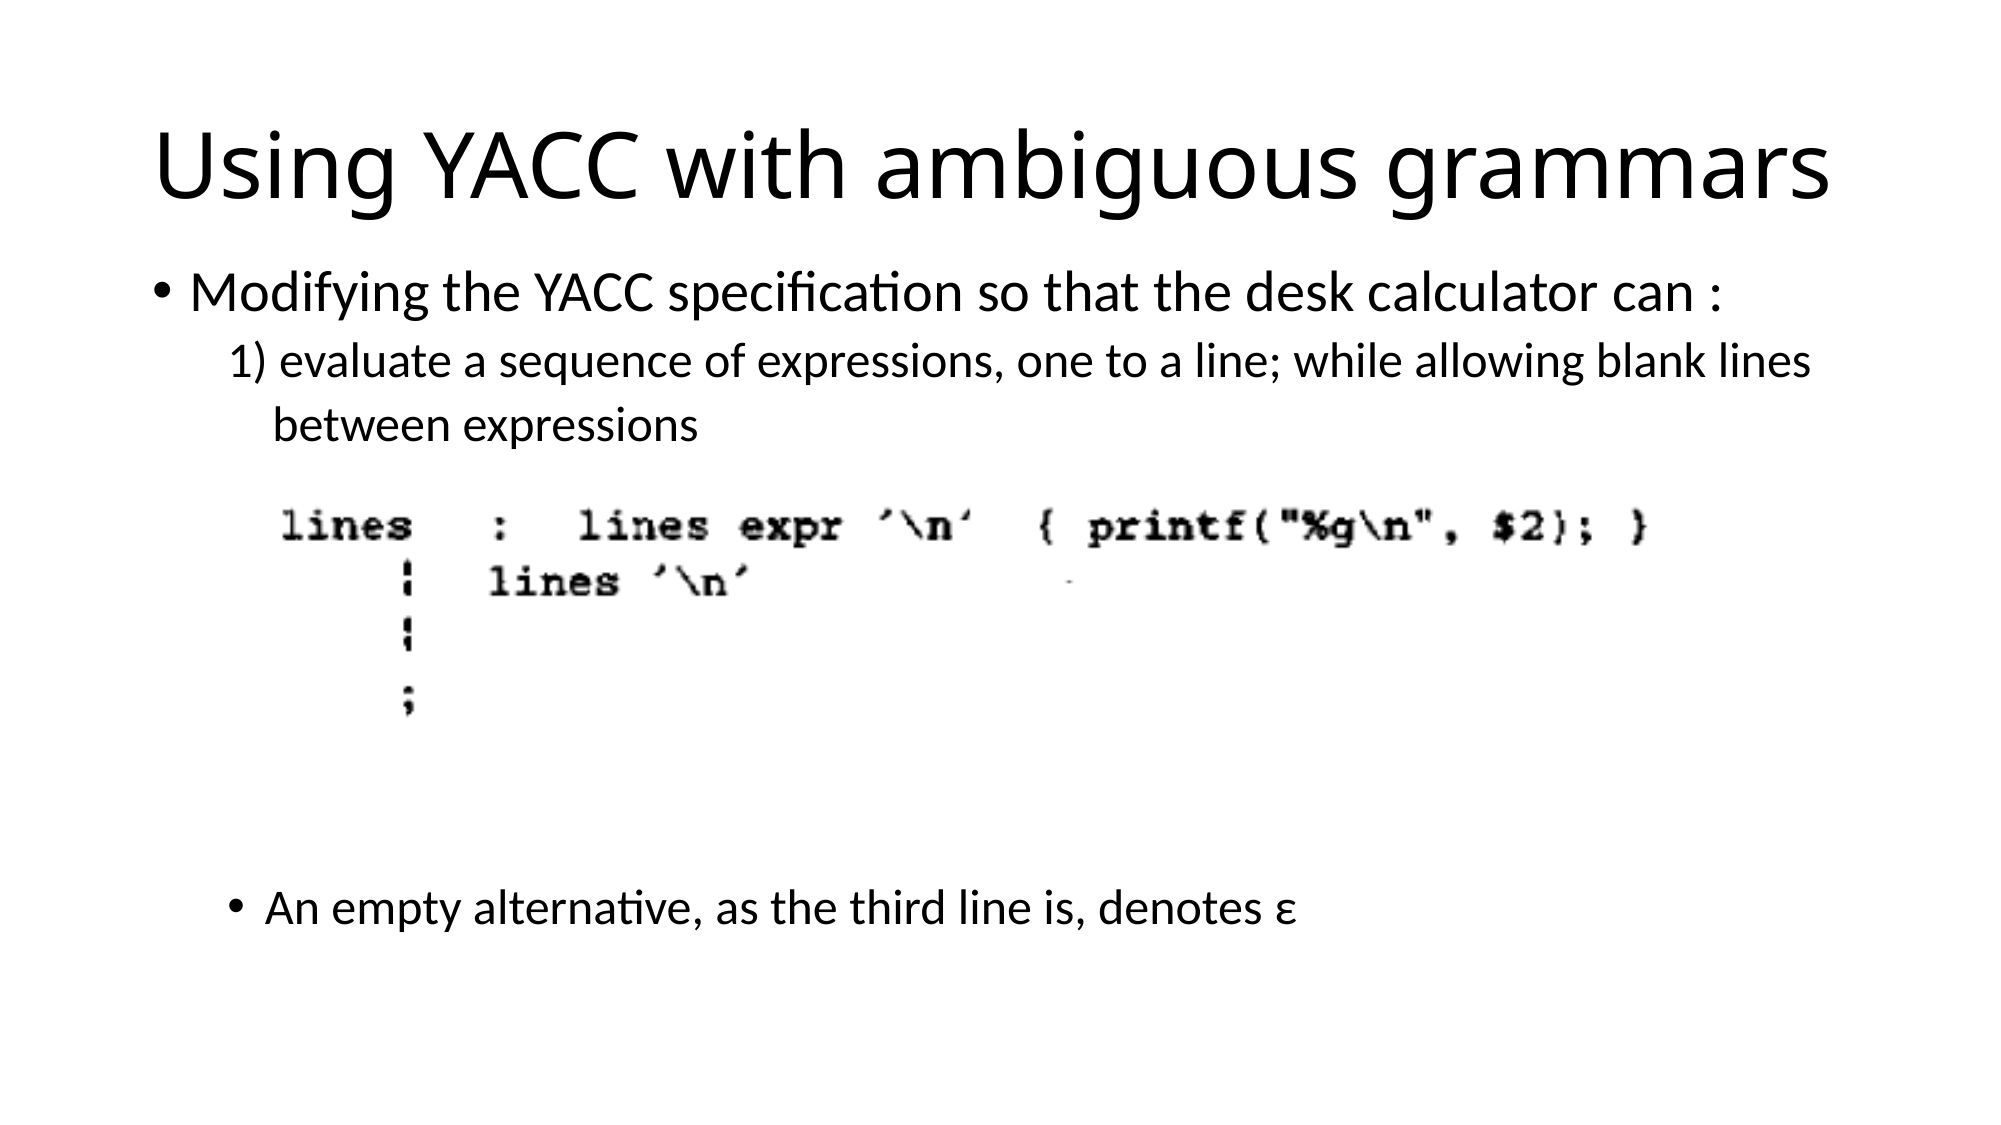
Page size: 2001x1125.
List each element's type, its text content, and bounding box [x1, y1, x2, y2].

title Using YACC with ambiguous grammars [137, 59, 1863, 253]
picture [261, 488, 1665, 735]
list Modifying the YACC specification so that the desk calculator can : 1) evaluate a sequence of expressions, one to a line; while allowing blank lines between expressions An empty alternative, as the third line is, denotes ε [137, 253, 1863, 1014]
